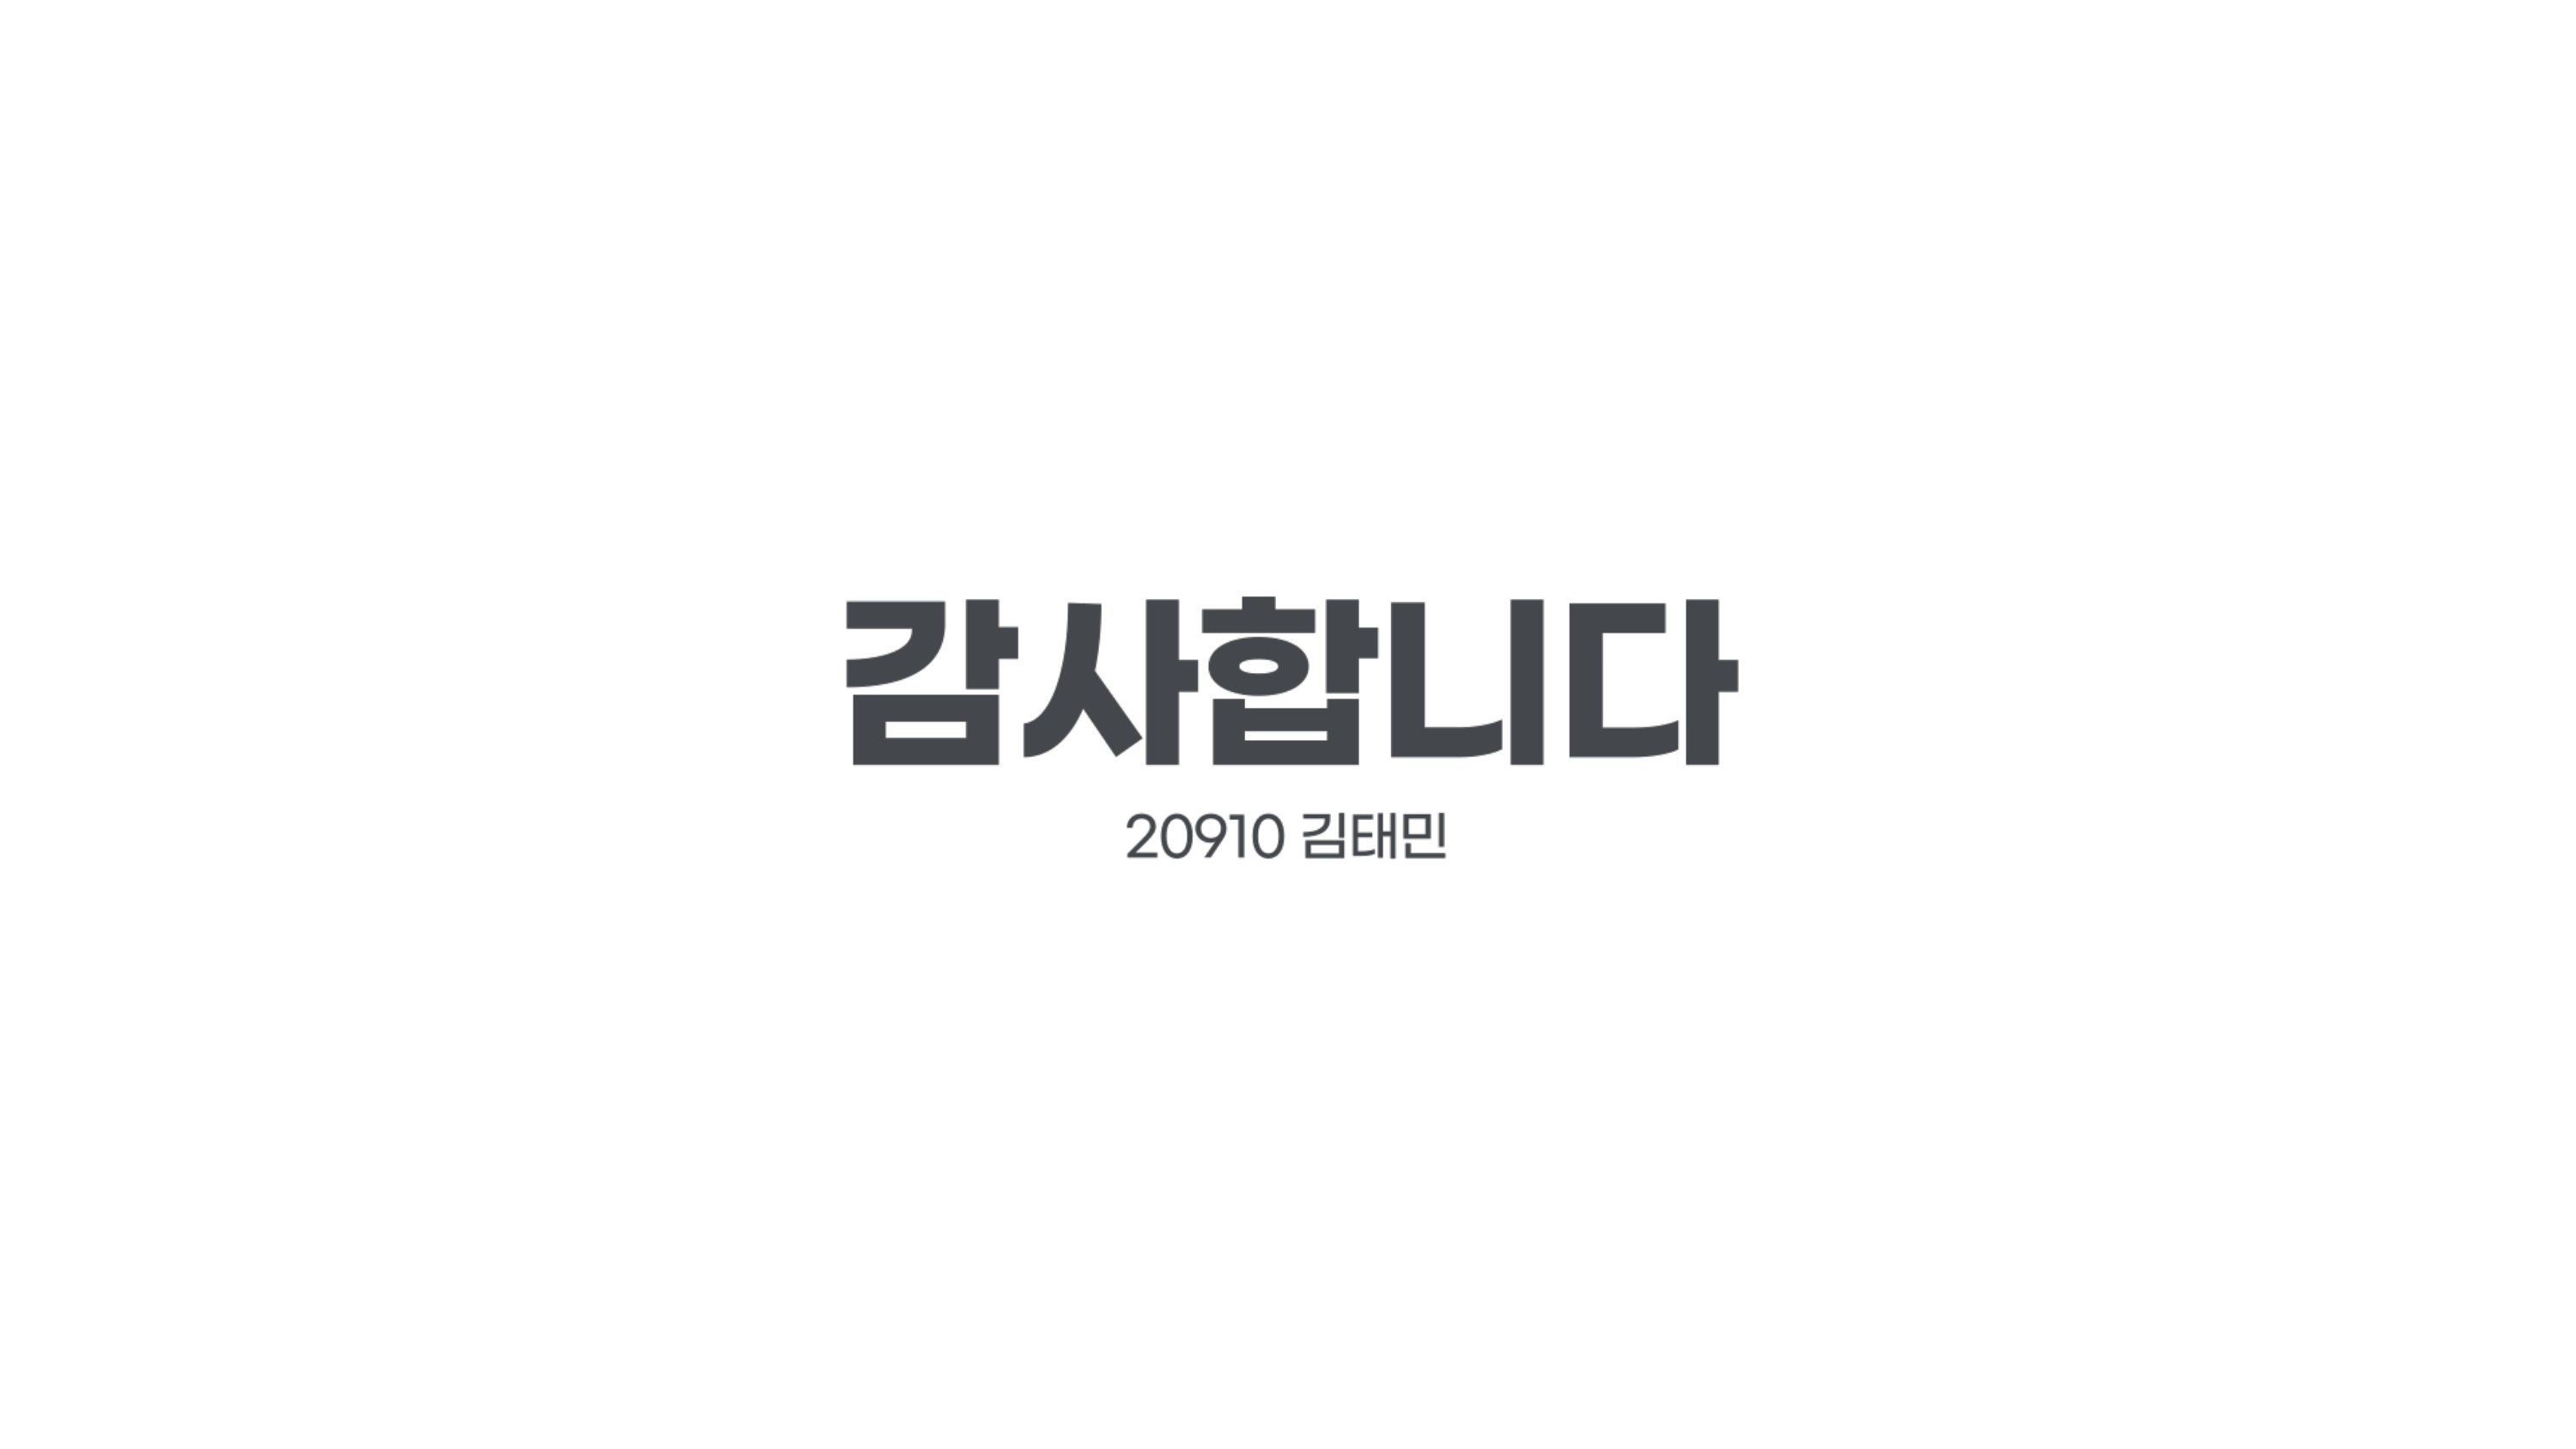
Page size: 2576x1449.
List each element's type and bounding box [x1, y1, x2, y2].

picture [660, 539, 1827, 896]
